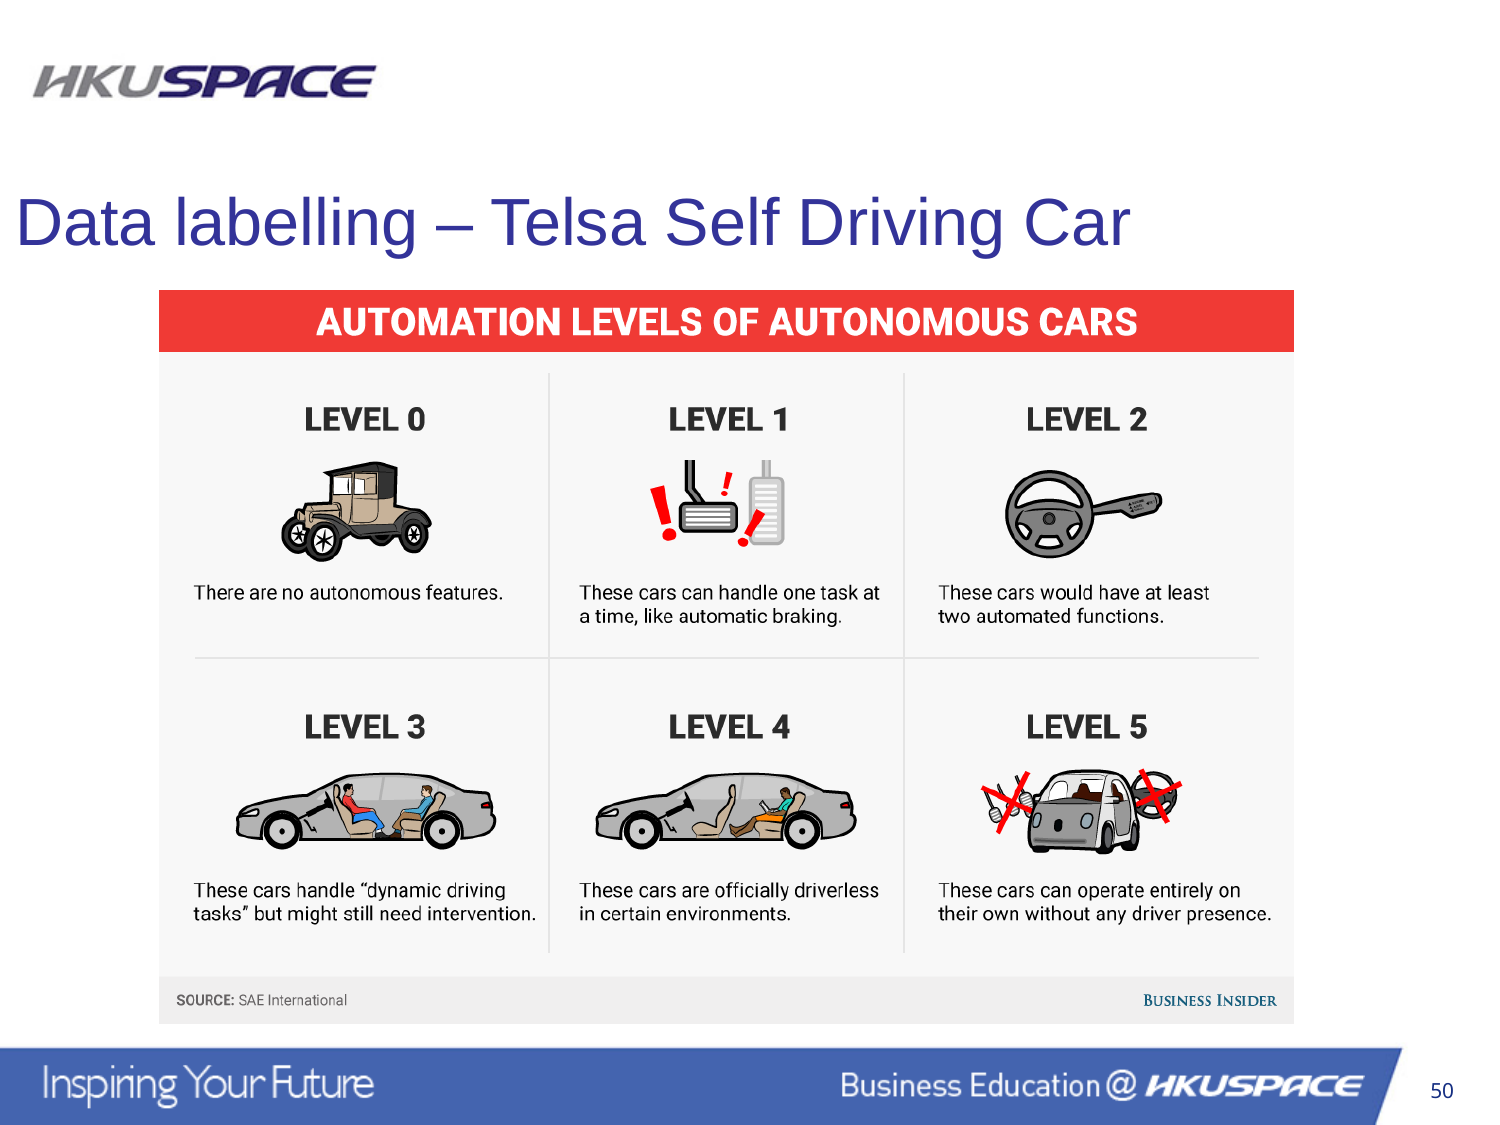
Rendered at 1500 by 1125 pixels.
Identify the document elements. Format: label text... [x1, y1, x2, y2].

picture [0, 0, 1500, 1125]
title Data labelling – Telsa Self Driving Car [0, 101, 1325, 266]
slide_number 50 [1415, 1070, 1499, 1125]
text_box [64, 278, 1483, 533]
